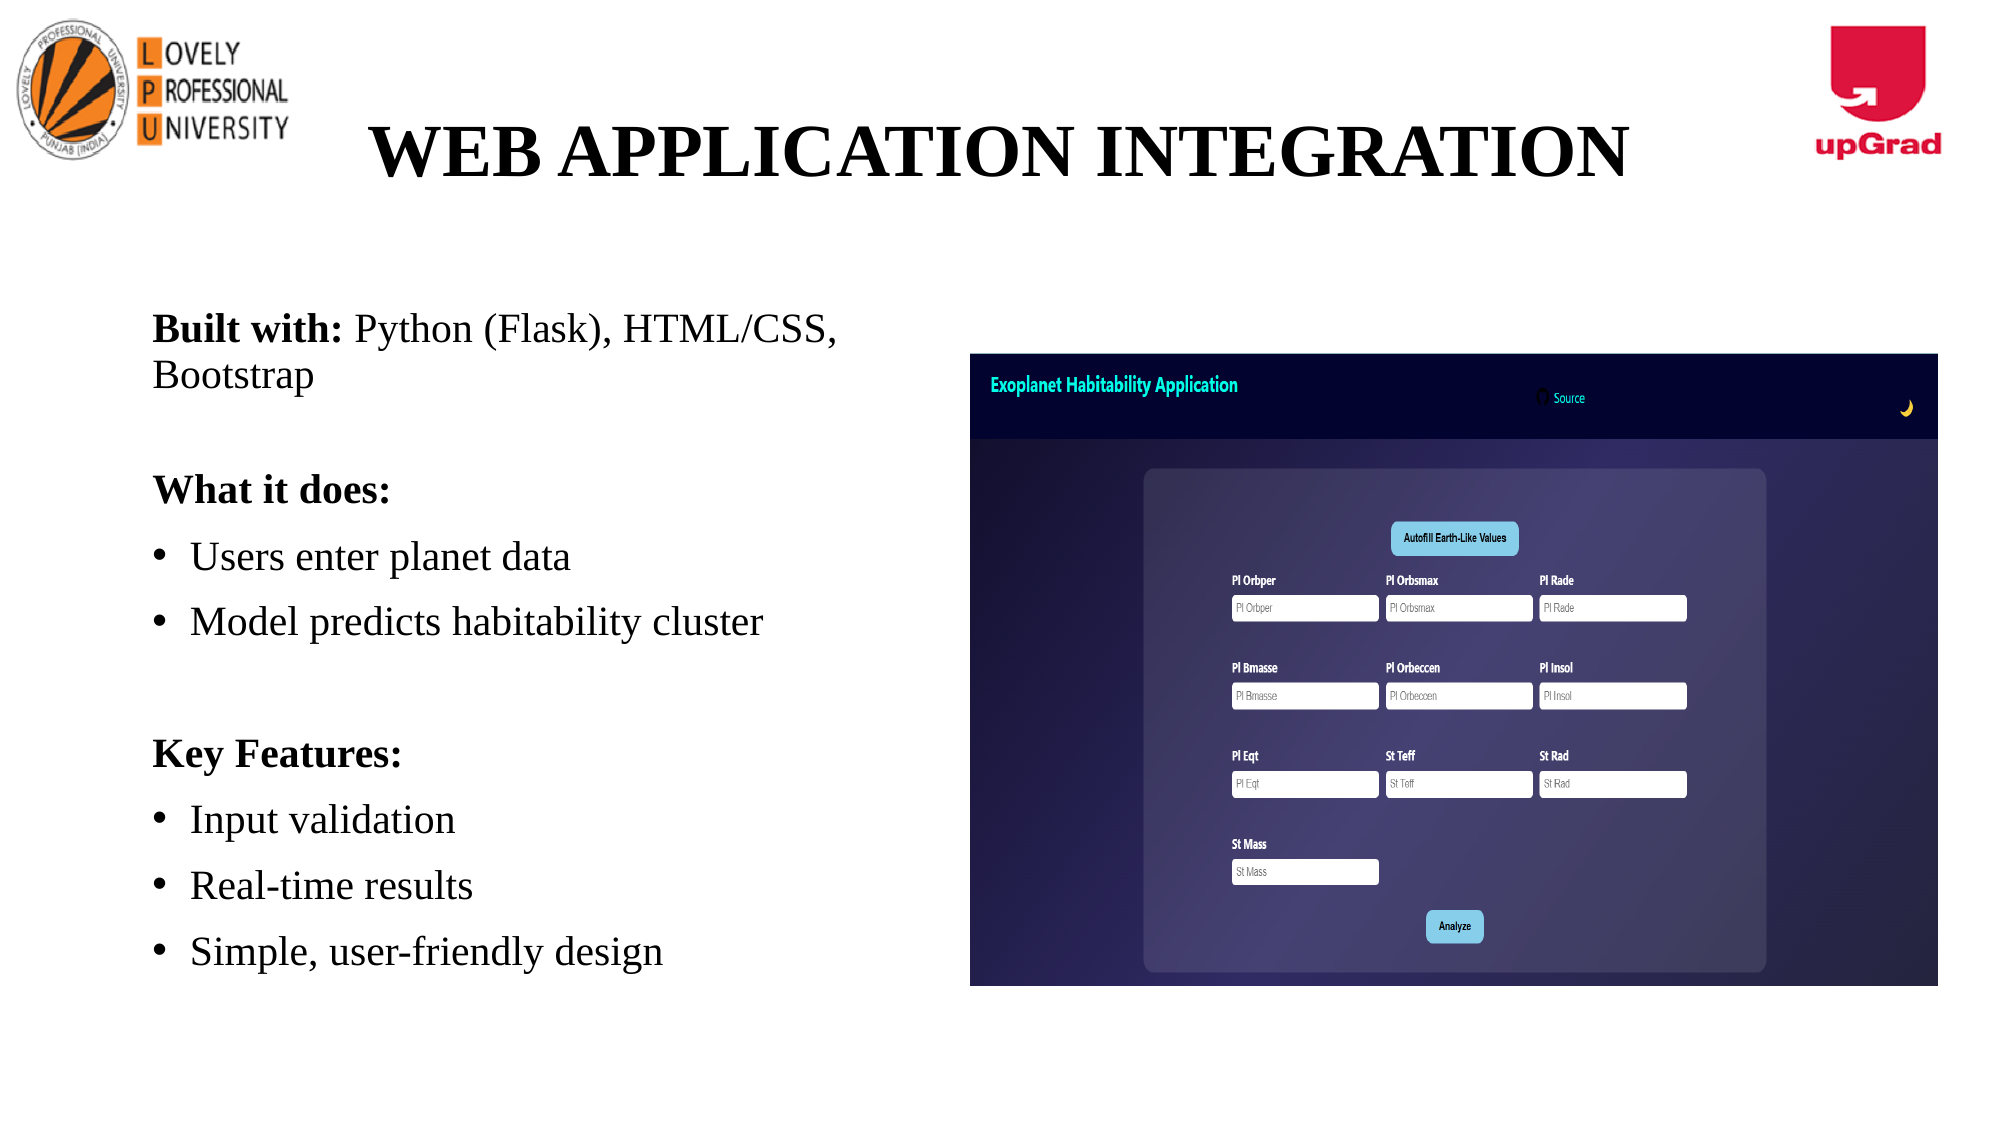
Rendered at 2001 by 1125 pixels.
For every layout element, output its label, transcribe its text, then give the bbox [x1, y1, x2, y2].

picture [0, 0, 310, 185]
list Built with: Python (Flask), HTML/CSS, Bootstrap What it does: Users enter planet data Model predicts habitability cluster Key Features: Input validation Real-time results Simple, user-friendly design [137, 299, 988, 1014]
picture [1761, 0, 2000, 185]
title WEB APPLICATION INTEGRATION [137, 59, 1863, 244]
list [970, 353, 1938, 986]
